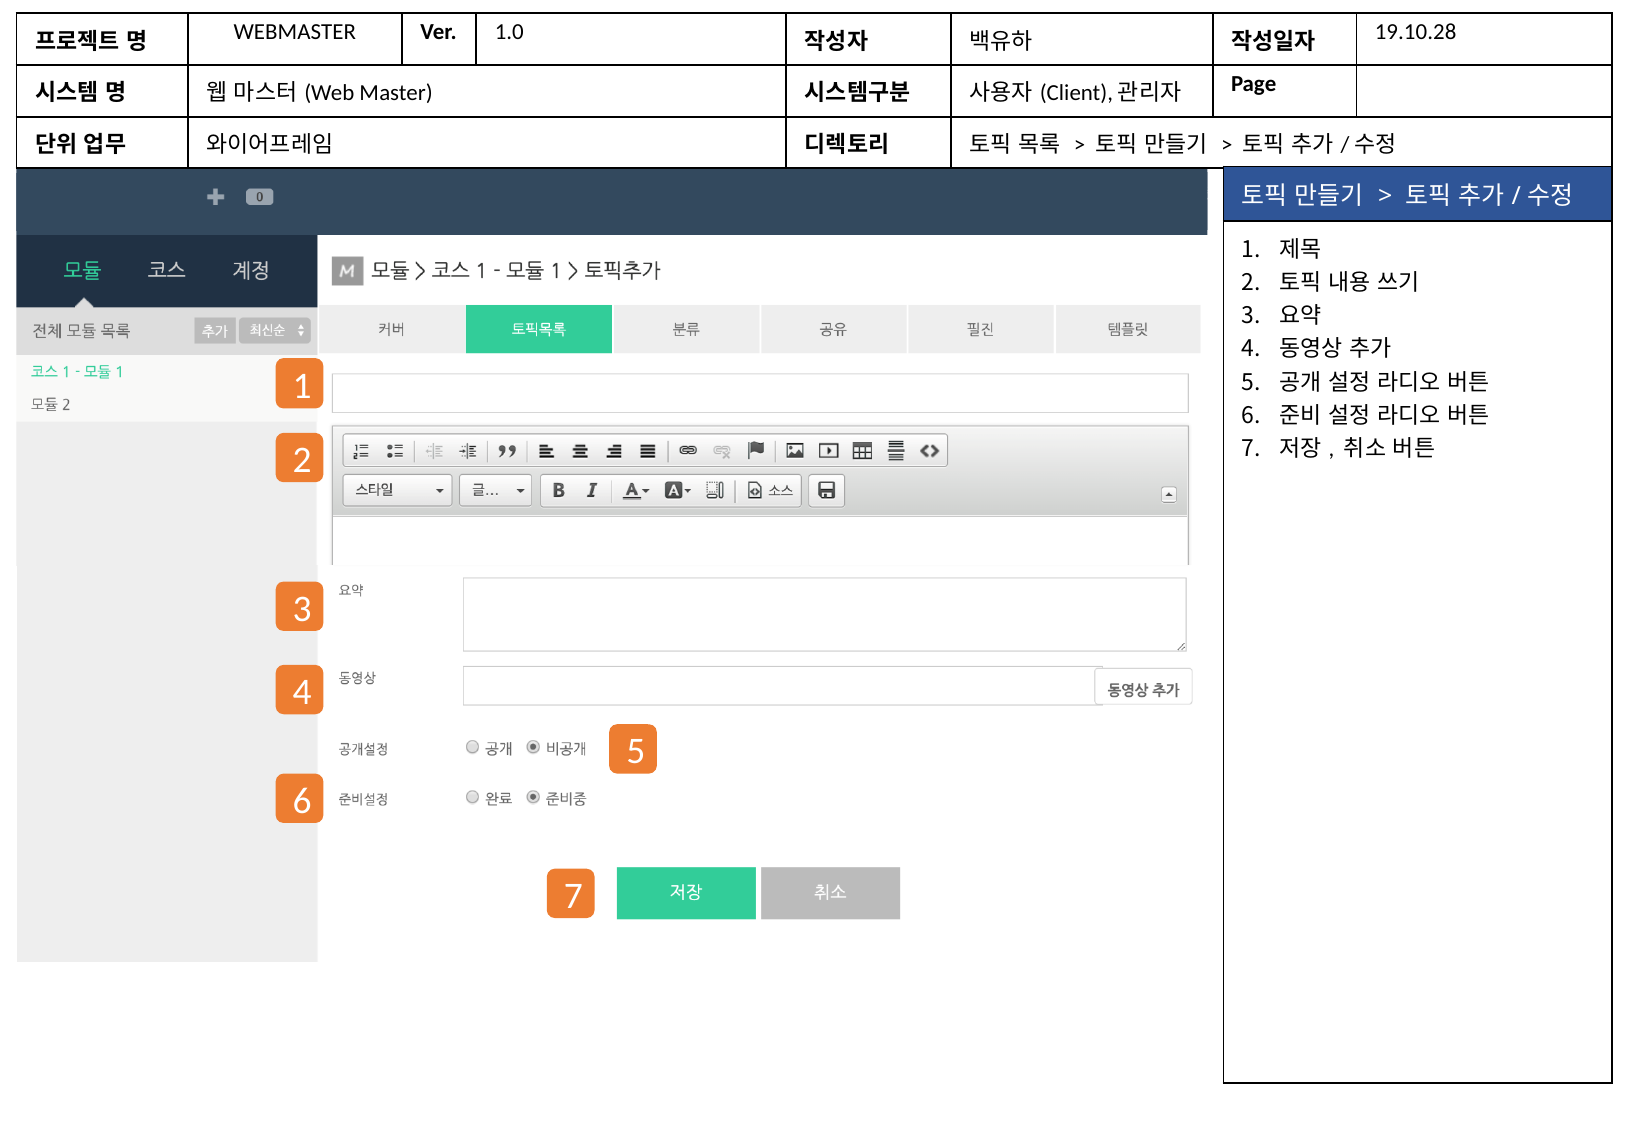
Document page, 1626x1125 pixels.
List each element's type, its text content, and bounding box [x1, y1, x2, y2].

table_cell Page [1214, 66, 1356, 116]
table_header Ver. [403, 14, 475, 64]
table_cell 와이어프레임 [189, 118, 785, 167]
table_header 1.0 [477, 14, 785, 64]
table_cell 사용자(Client),관리자 [952, 66, 1212, 116]
table_header 토픽 만들기 > 토픽 추가/수정 [1224, 167, 1611, 220]
picture [16, 169, 1213, 962]
table_cell [1357, 66, 1611, 116]
table_header 19.10.28 [1357, 14, 1611, 64]
table_header 작성일자 [1214, 14, 1356, 64]
table_cell 시스템 명 [17, 66, 187, 116]
table_header 백유하 [952, 14, 1212, 64]
table_cell 제목 토픽 내용 쓰기 요약 동영상 추가 공개 설정 라디오 버튼 준비 설정 라디오 버튼 저장, 취소 버튼 [1224, 222, 1611, 1082]
table_header 작성자 [787, 14, 950, 64]
table_cell 시스템구분 [787, 66, 950, 116]
table_cell 웹 마스터(Web Master) [189, 66, 785, 116]
table_cell 토픽 목록 > 토픽 만들기 > 토픽 추가/수정 [952, 118, 1611, 167]
table_cell 디렉토리 [787, 118, 950, 167]
table_cell 단위 업무 [17, 118, 187, 167]
table_header 프로젝트 명 [17, 14, 187, 64]
table_header WEBMASTER [189, 14, 401, 64]
